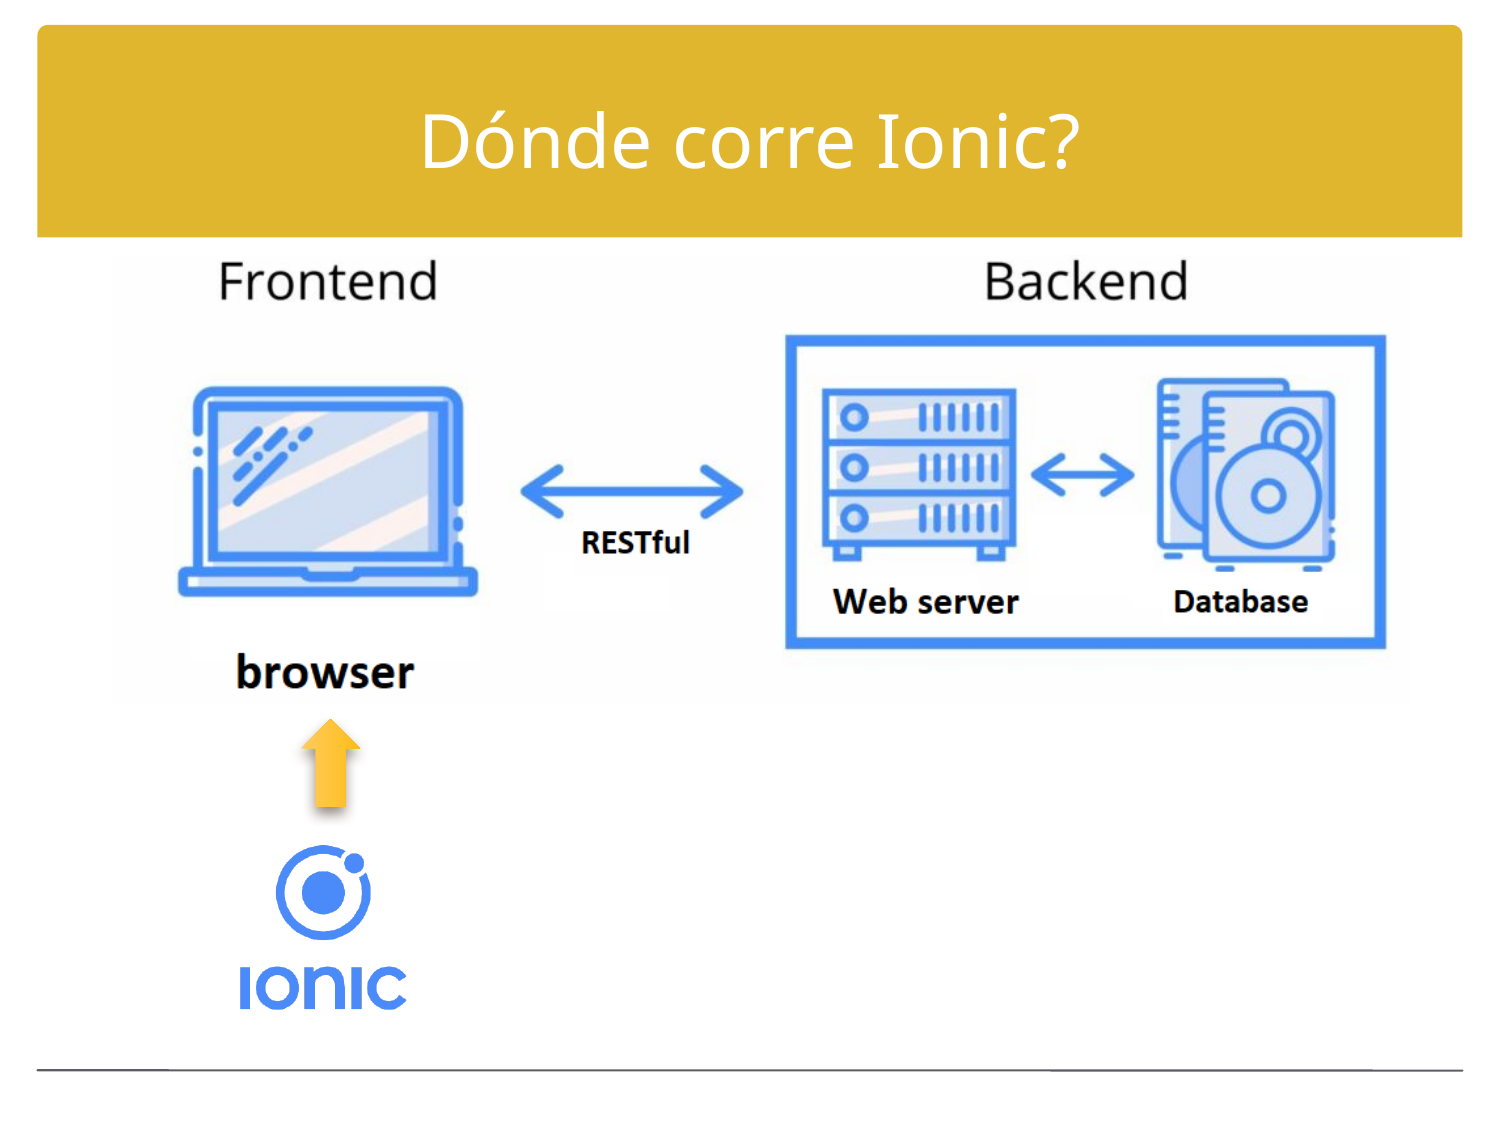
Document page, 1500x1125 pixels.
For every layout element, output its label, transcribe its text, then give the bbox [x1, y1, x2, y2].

text_box [301, 734, 361, 808]
picture [206, 810, 440, 1044]
picture [111, 255, 1410, 718]
title Dónde corre Ionic? [50, 45, 1450, 233]
